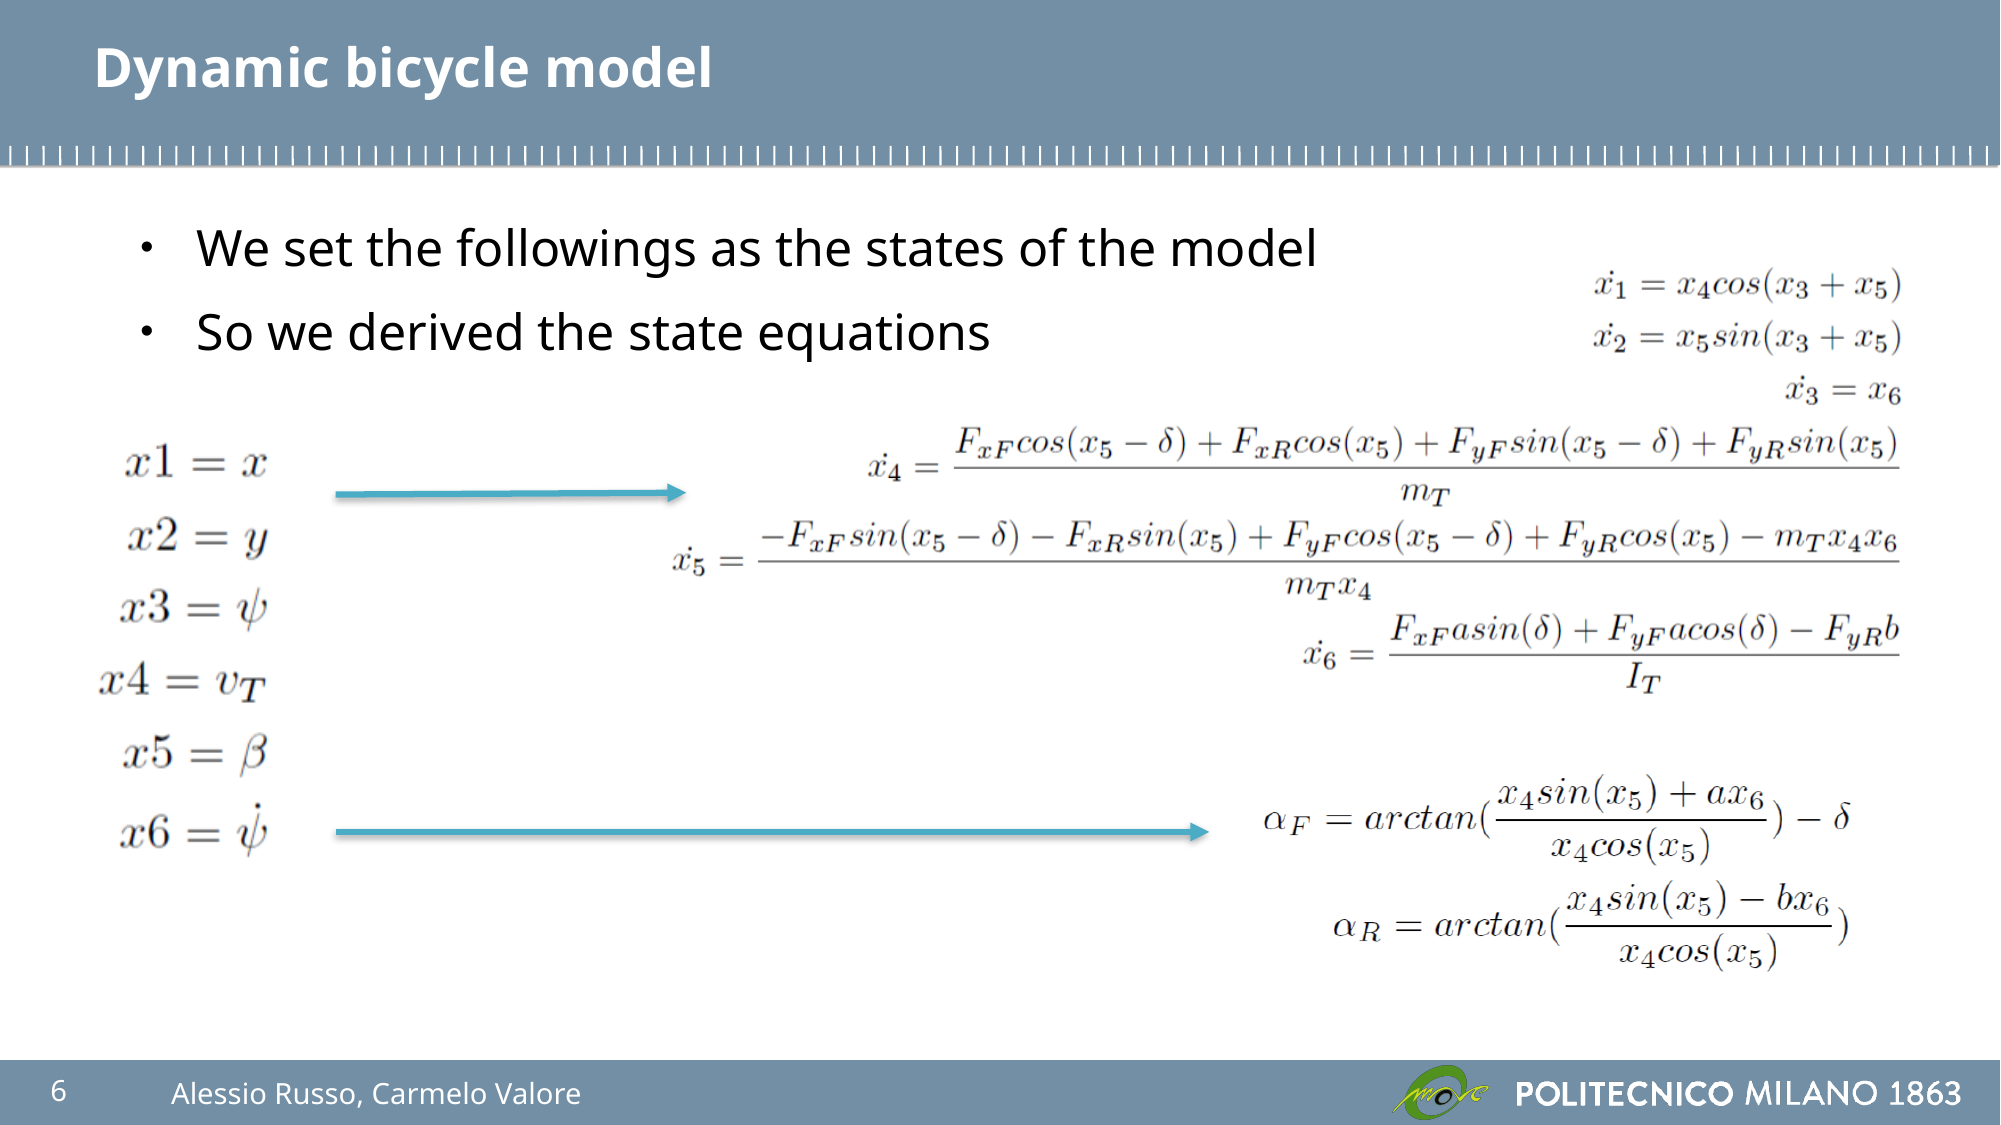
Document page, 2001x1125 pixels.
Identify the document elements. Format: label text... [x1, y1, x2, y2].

picture [36, 410, 369, 897]
text_box Alessio Russo, Carmelo Valore [156, 1062, 1007, 1123]
picture [635, 257, 1936, 712]
text_box 6 [7, 1062, 110, 1123]
text_box Dynamic bicycle model [78, 26, 1922, 104]
picture [1246, 735, 1880, 1000]
text_box We set the followings as the states of the model So we derived the state equations [36, 505, 1880, 1066]
picture [1510, 1068, 1967, 1117]
picture [1392, 1066, 1489, 1120]
text_box We set the followings as the states of the model So we derived the state equations [36, 209, 1880, 489]
